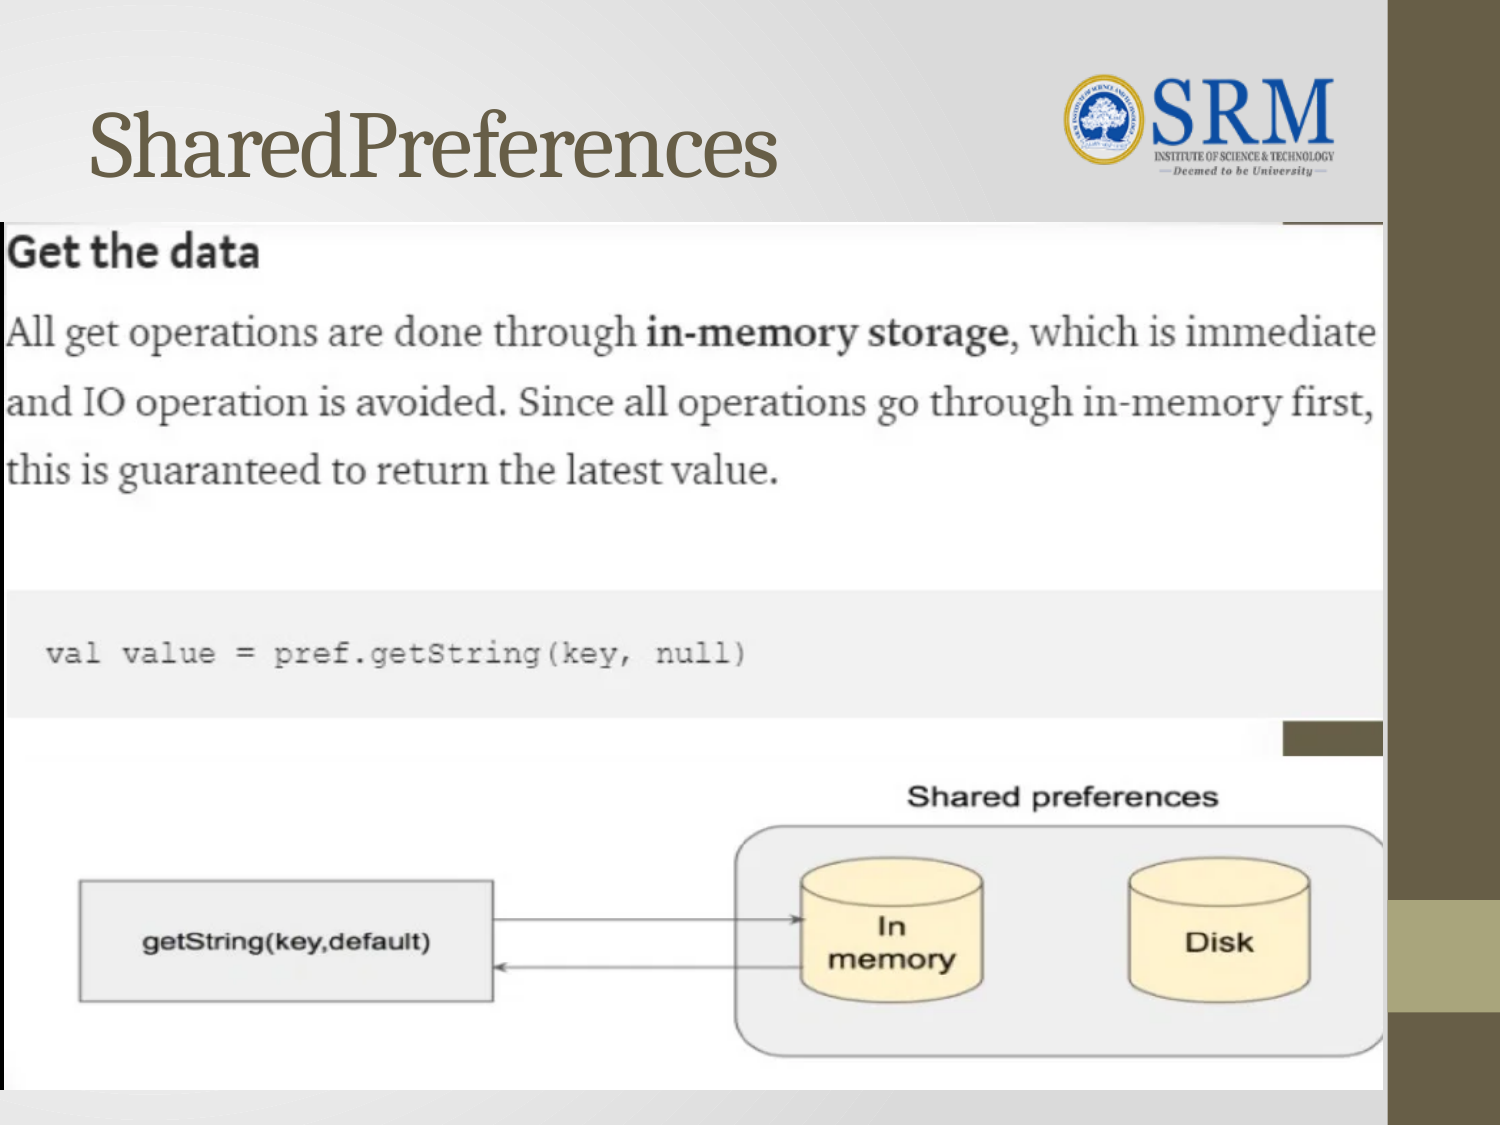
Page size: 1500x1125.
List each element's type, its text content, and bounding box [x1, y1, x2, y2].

title SharedPreferences [75, 45, 1050, 215]
picture [0, 222, 1384, 1091]
picture [1062, 37, 1338, 213]
